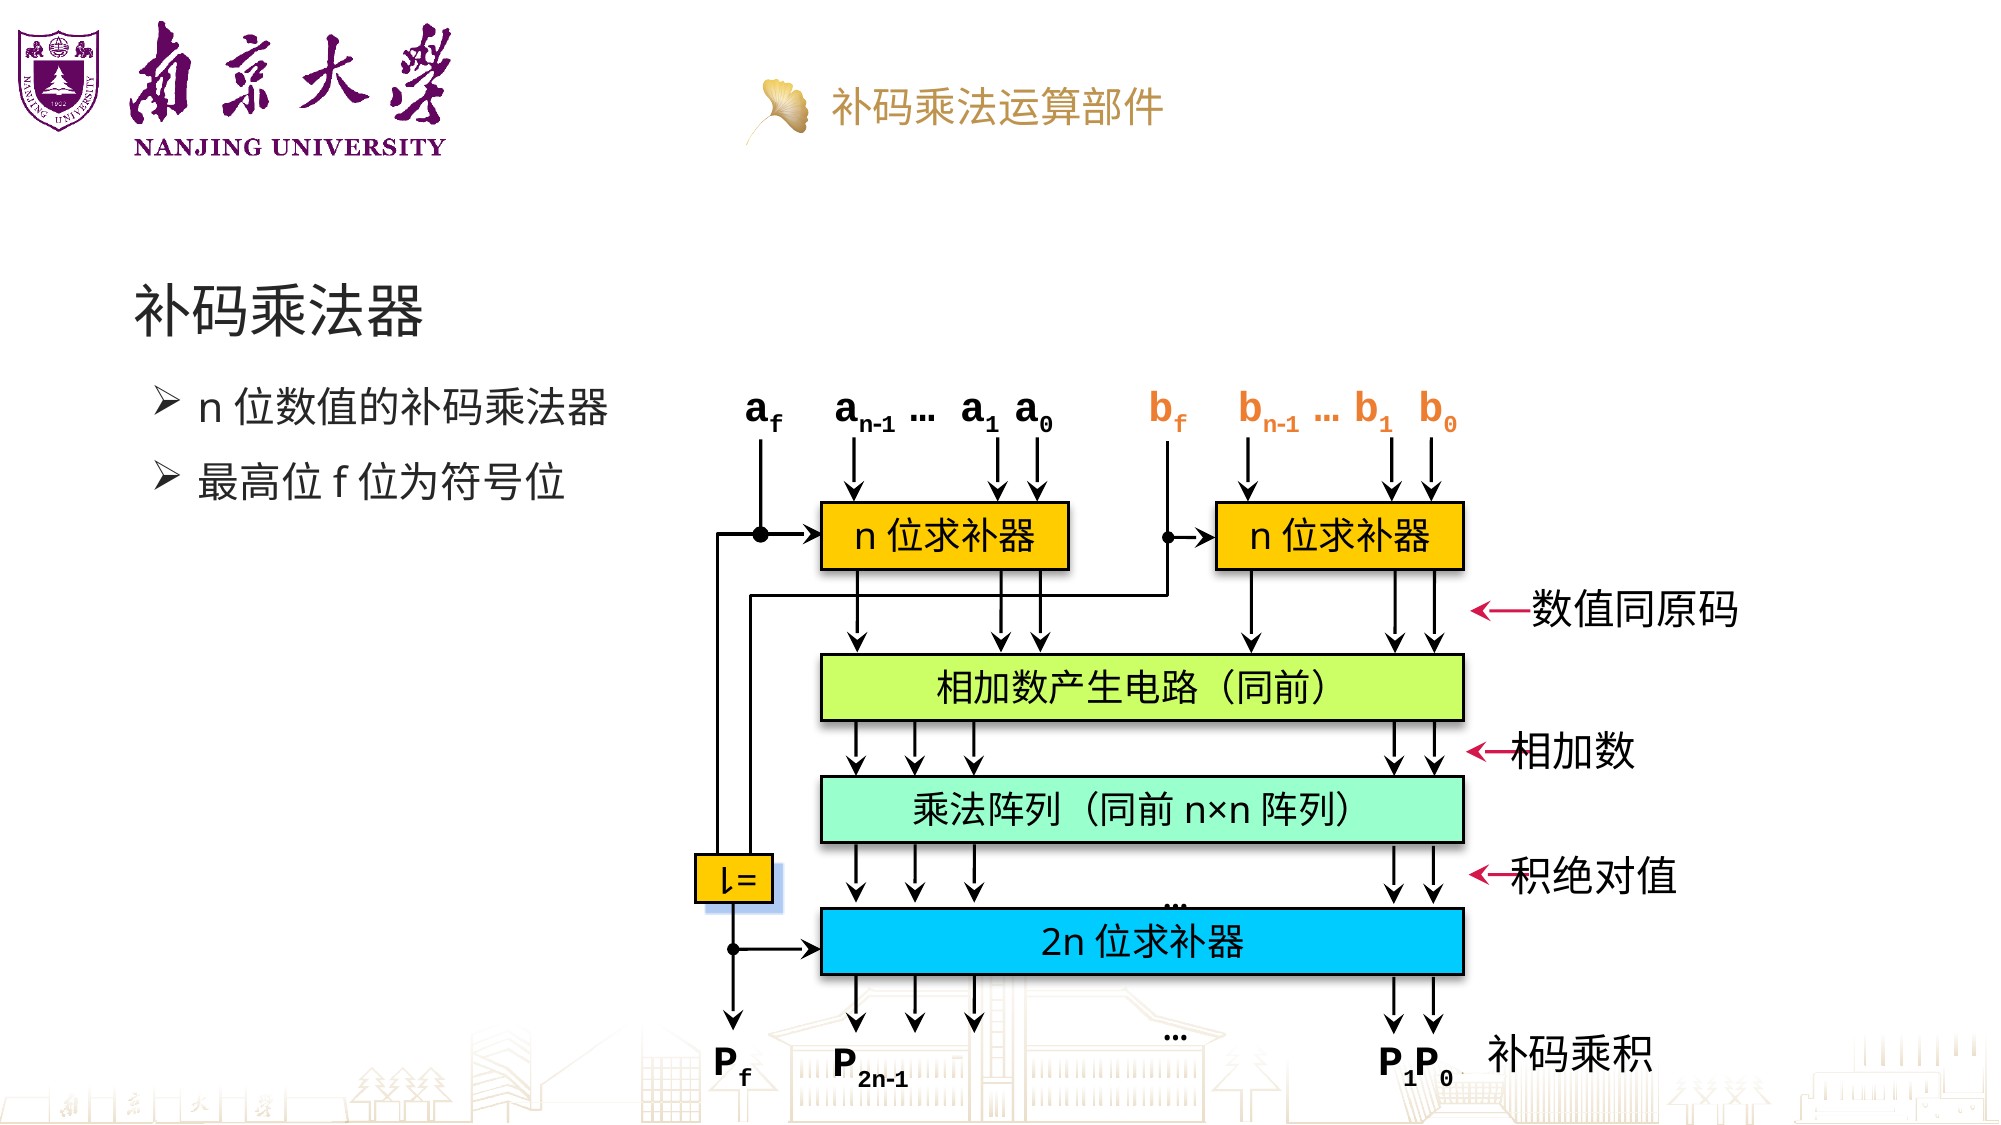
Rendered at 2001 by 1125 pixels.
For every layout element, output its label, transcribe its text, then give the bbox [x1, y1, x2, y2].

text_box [116, 249, 1938, 507]
picture [731, 64, 824, 169]
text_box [491, 378, 1781, 1087]
picture [18, 21, 451, 160]
text_box 补码乘法运算部件 [816, 73, 1226, 139]
